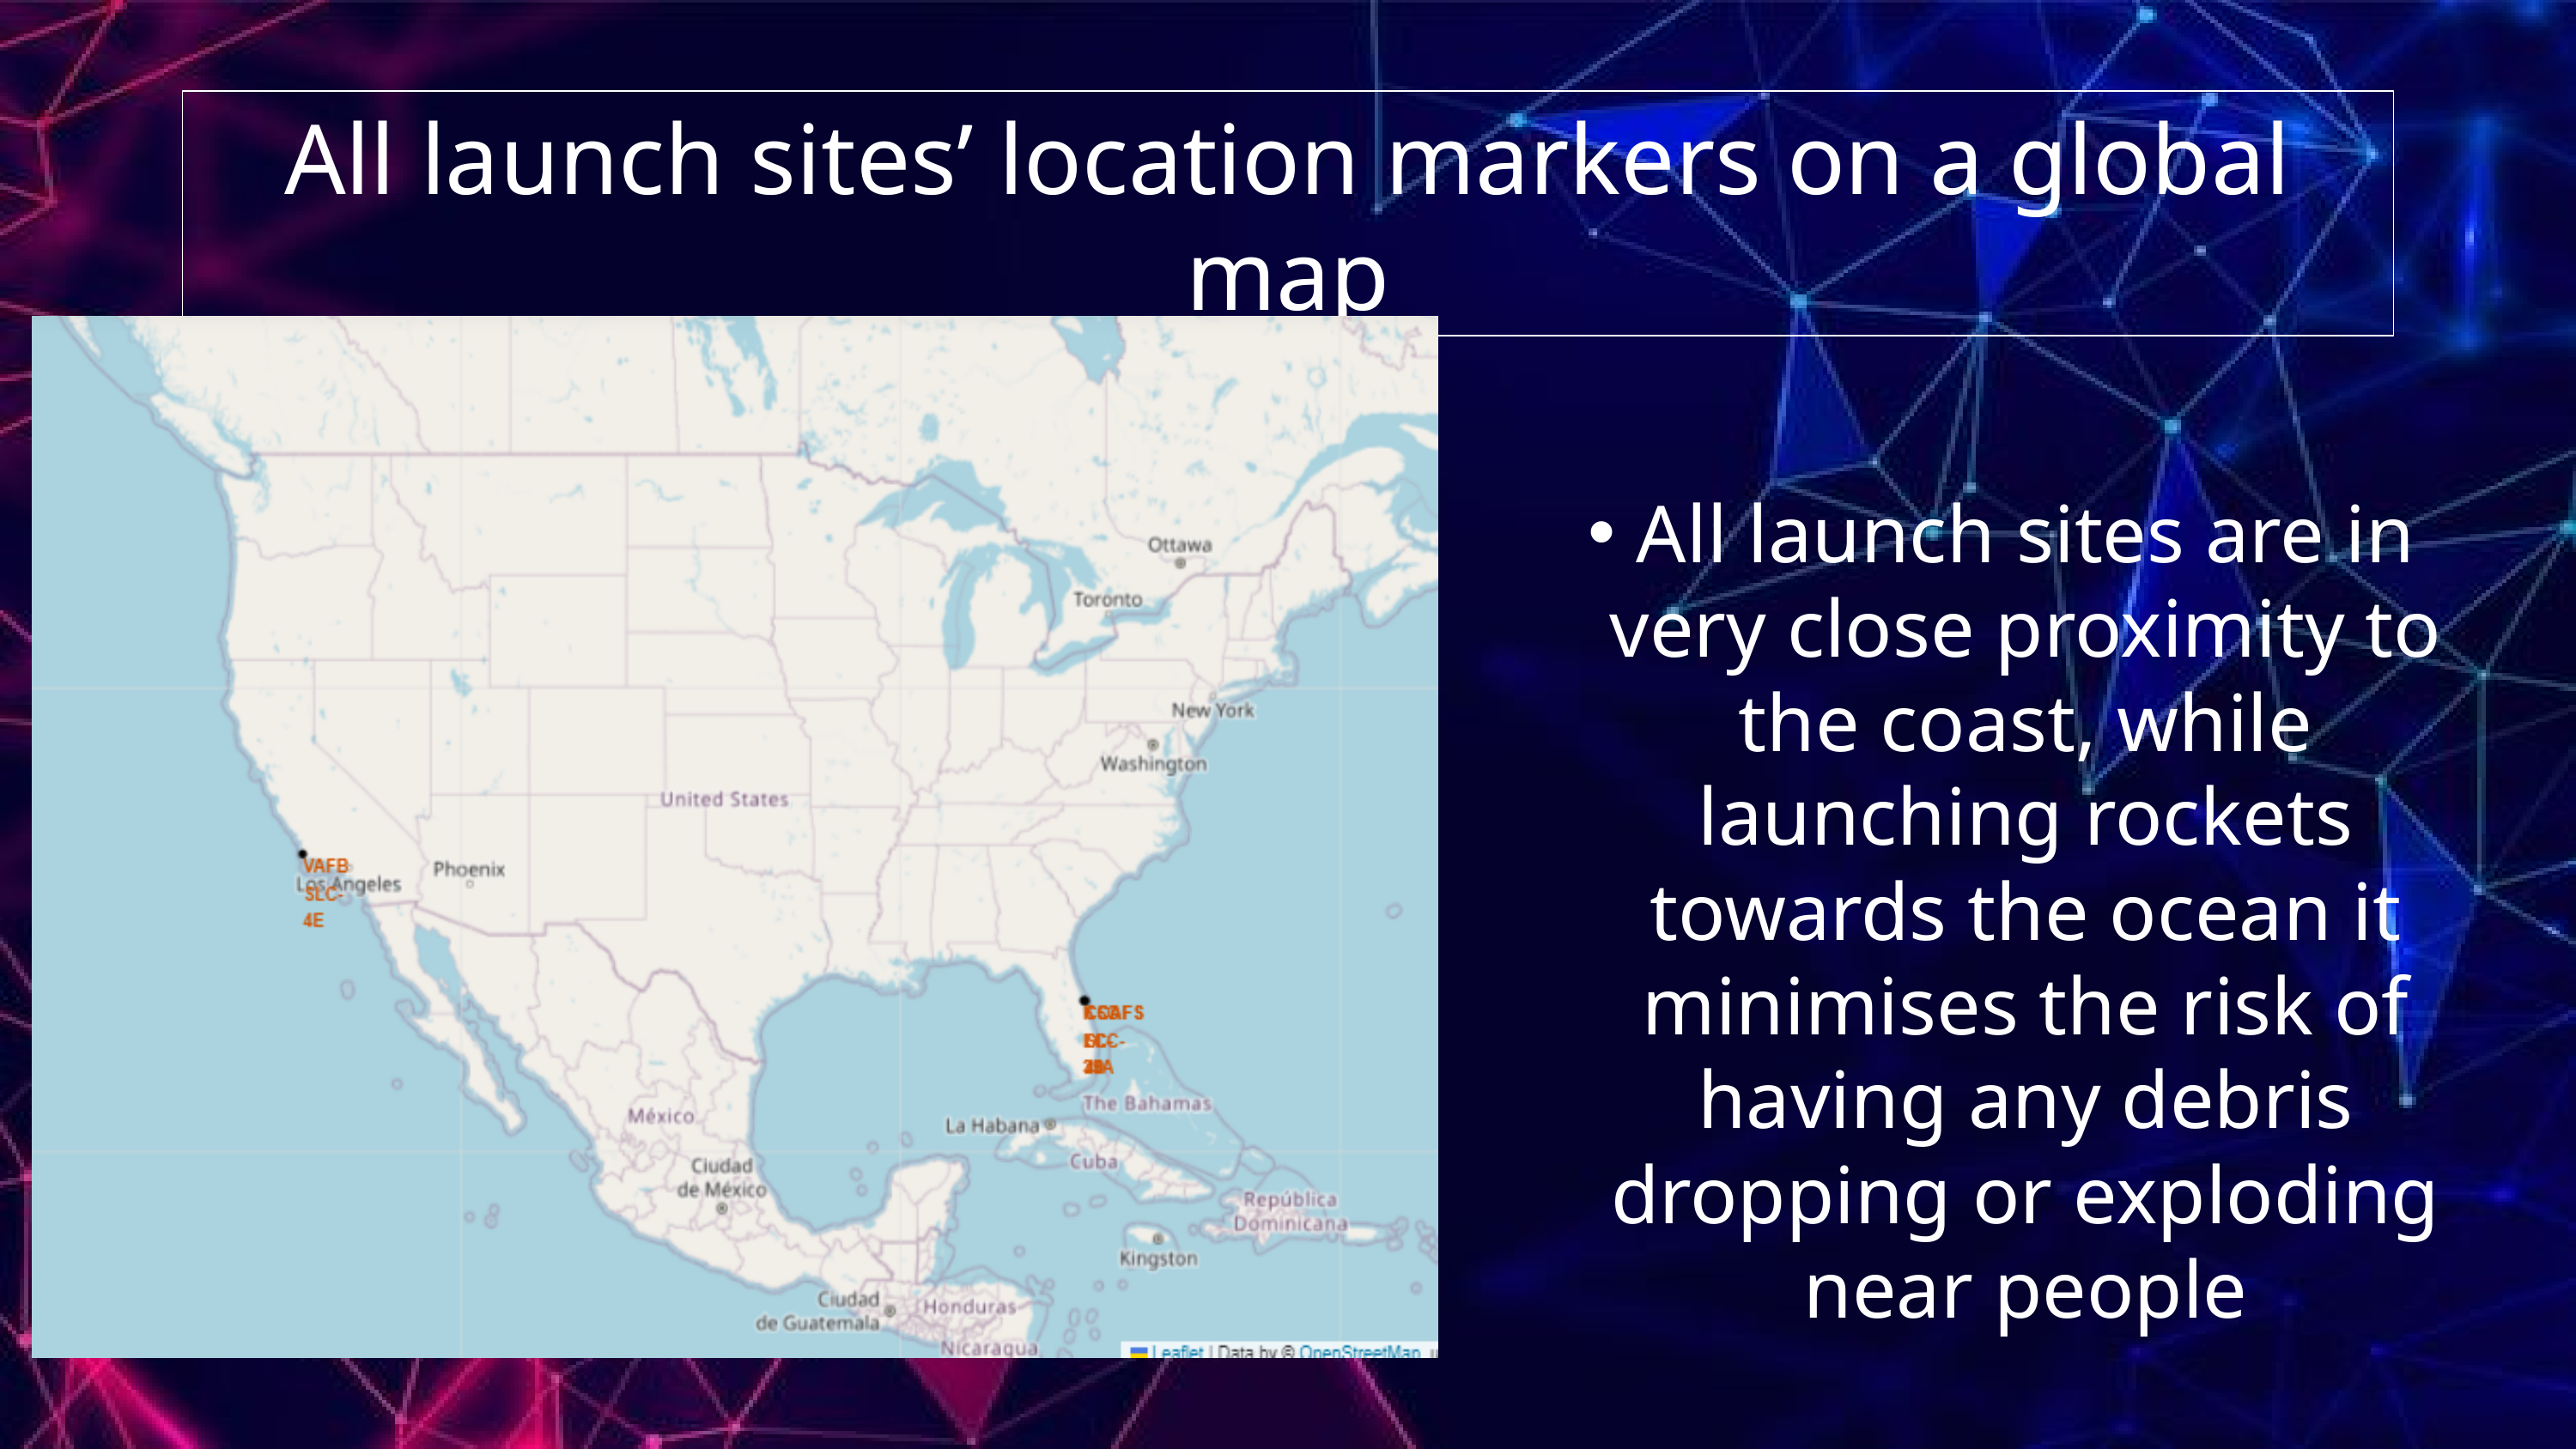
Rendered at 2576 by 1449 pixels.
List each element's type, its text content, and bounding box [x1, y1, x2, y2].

text_box All launch sites are in very close proximity to the coast, while launching rockets towards the ocean it minimises the risk of having any debris dropping or exploding near people [1492, 477, 2512, 1340]
text_box All launch sites’ location markers on a global map [182, 91, 2394, 336]
picture [0, 0, 2576, 1449]
